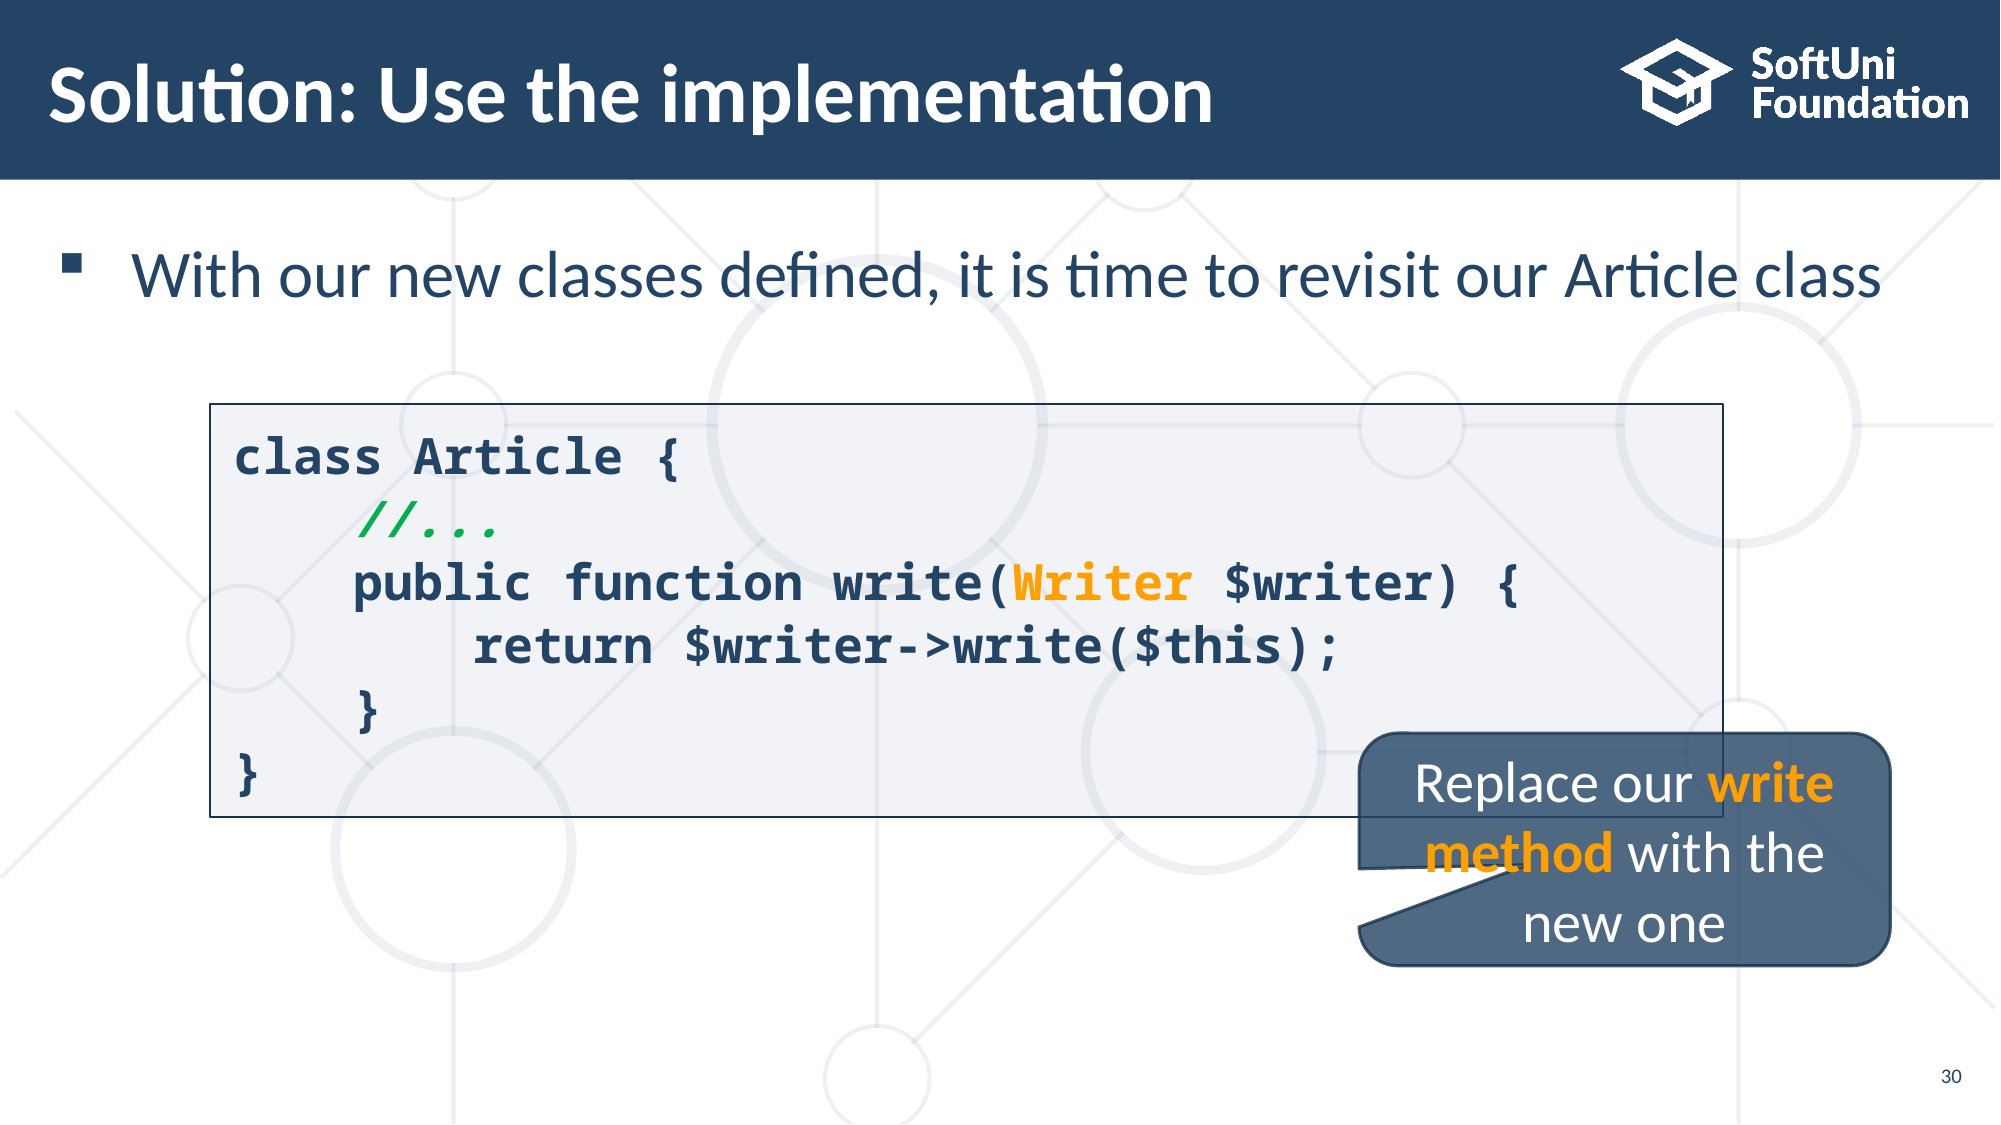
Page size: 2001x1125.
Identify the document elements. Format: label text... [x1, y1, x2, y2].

picture [1619, 38, 1968, 126]
list With our new classes defined, it is time to revisit our Article class [38, 221, 1978, 556]
text_box Replace our write method with the new one [1357, 730, 1893, 968]
text_box class Article { //... public function write(Writer $writer) { return $writer->write($this); } } [209, 556, 1724, 818]
title Solution: Use the implementation [31, 16, 1591, 162]
slide_number 30 [1897, 1049, 1968, 1101]
